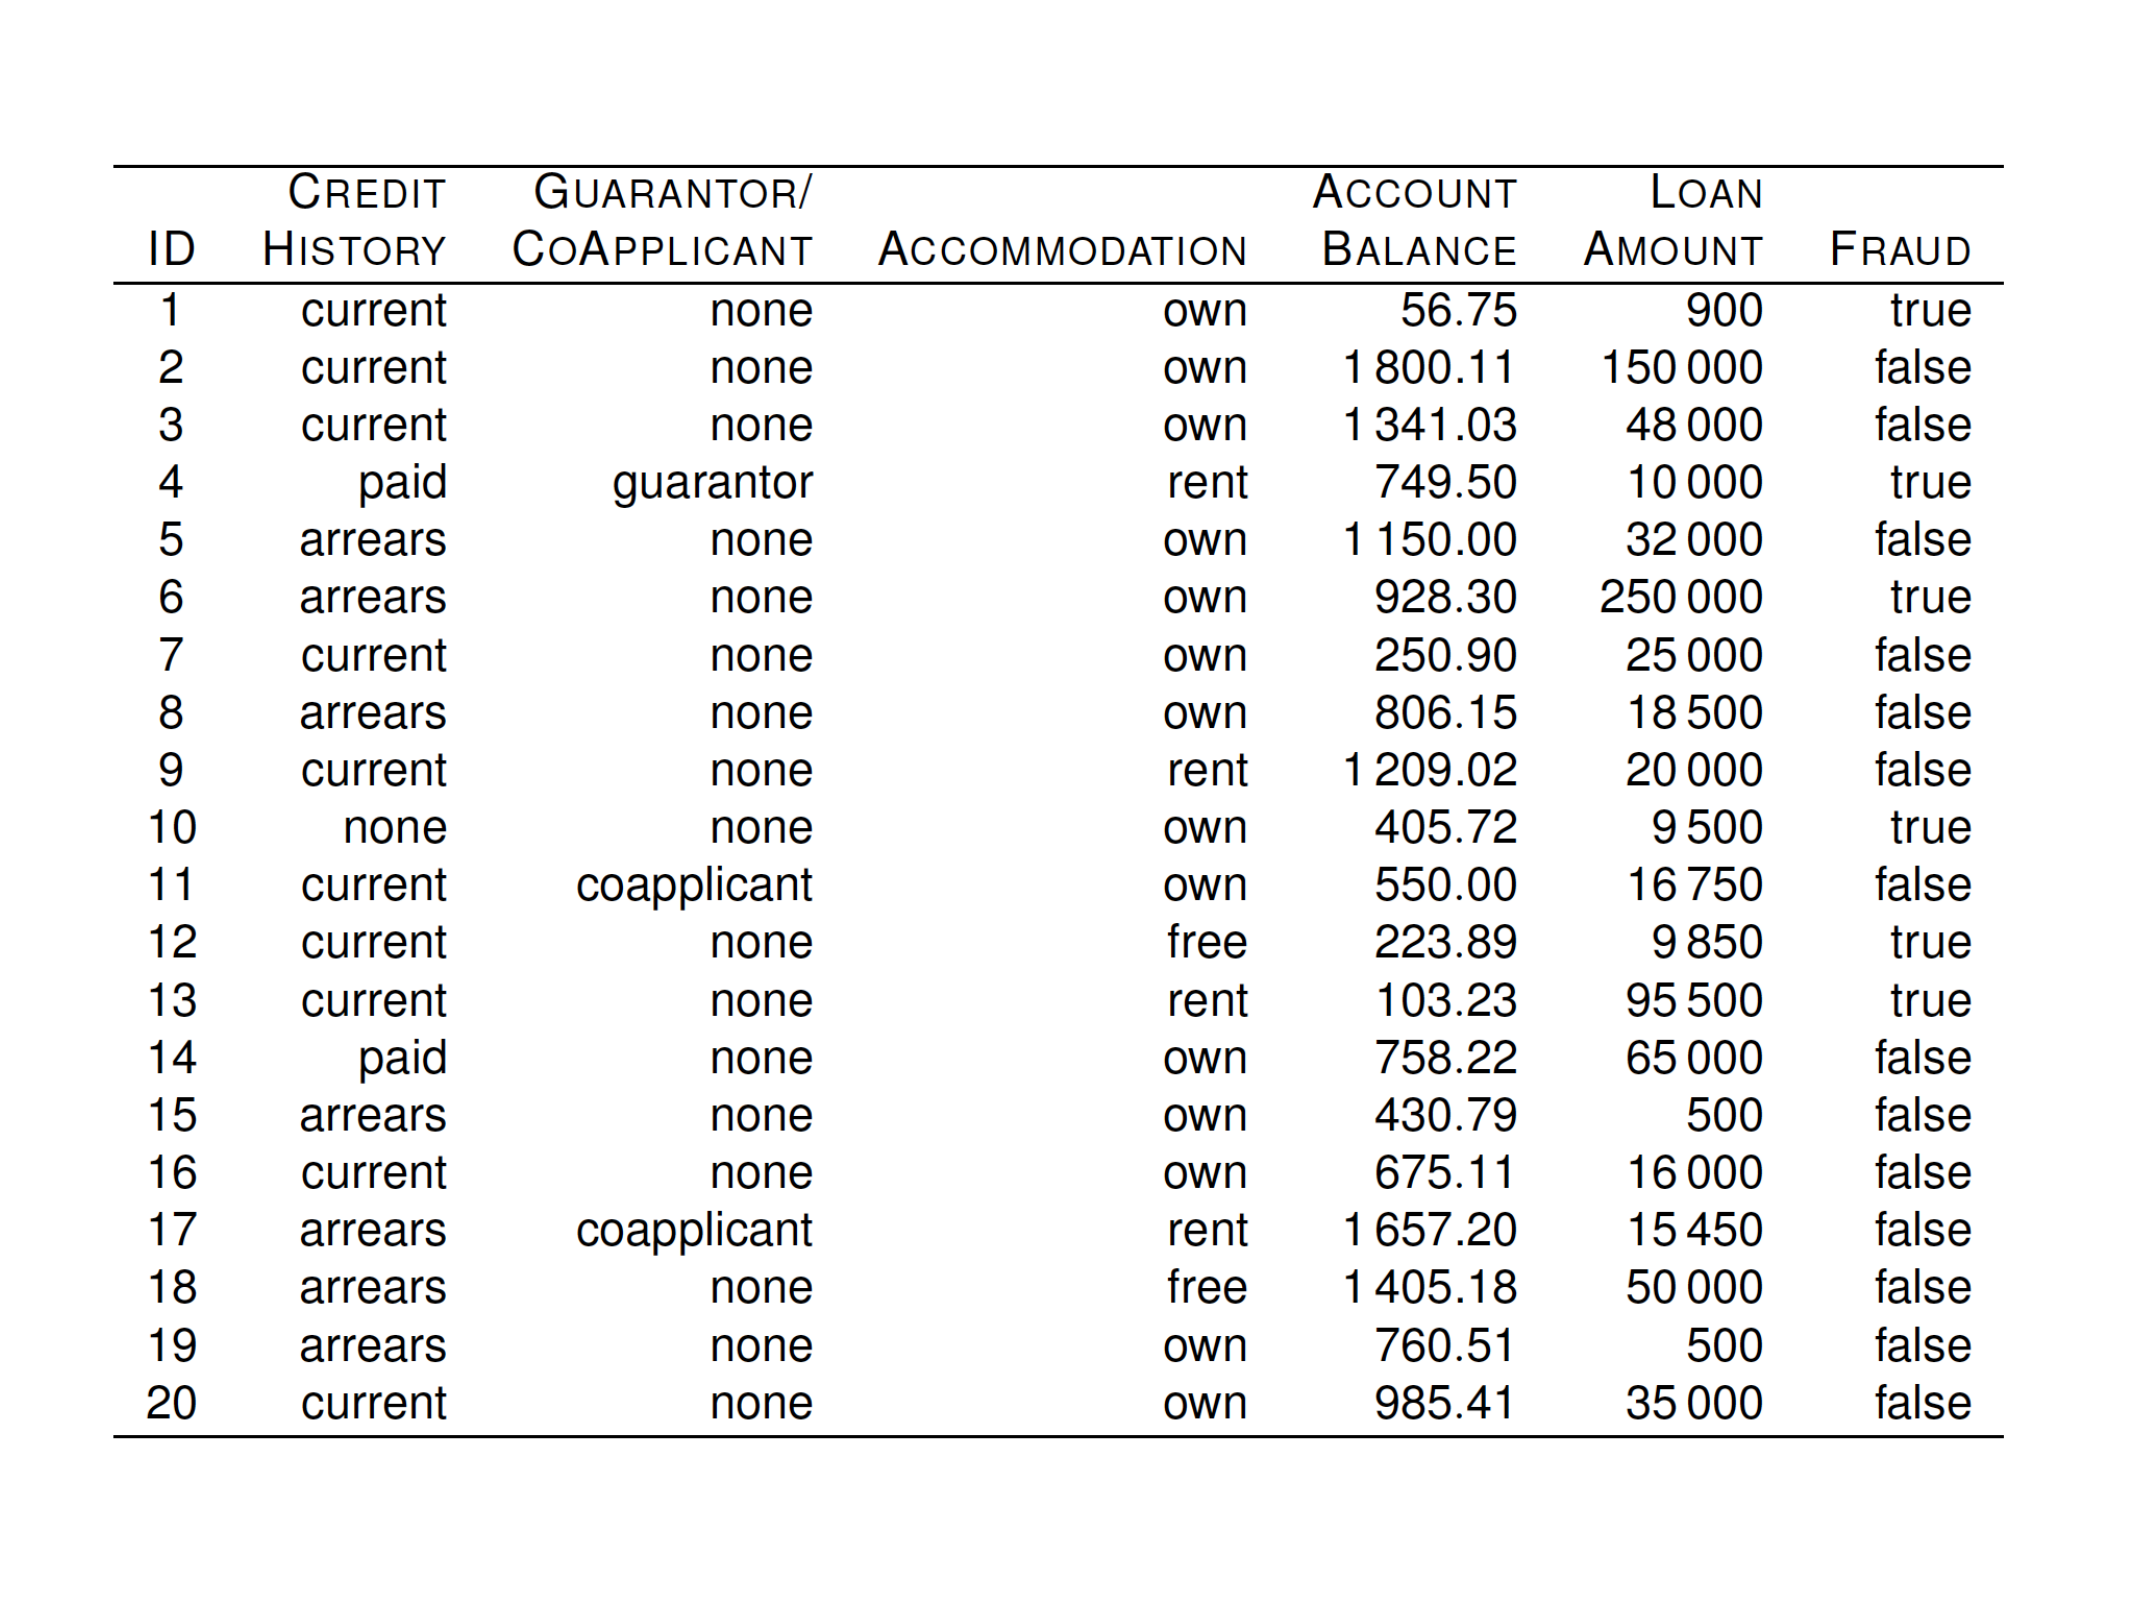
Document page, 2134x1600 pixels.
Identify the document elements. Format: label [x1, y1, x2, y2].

picture [77, 119, 2056, 1481]
